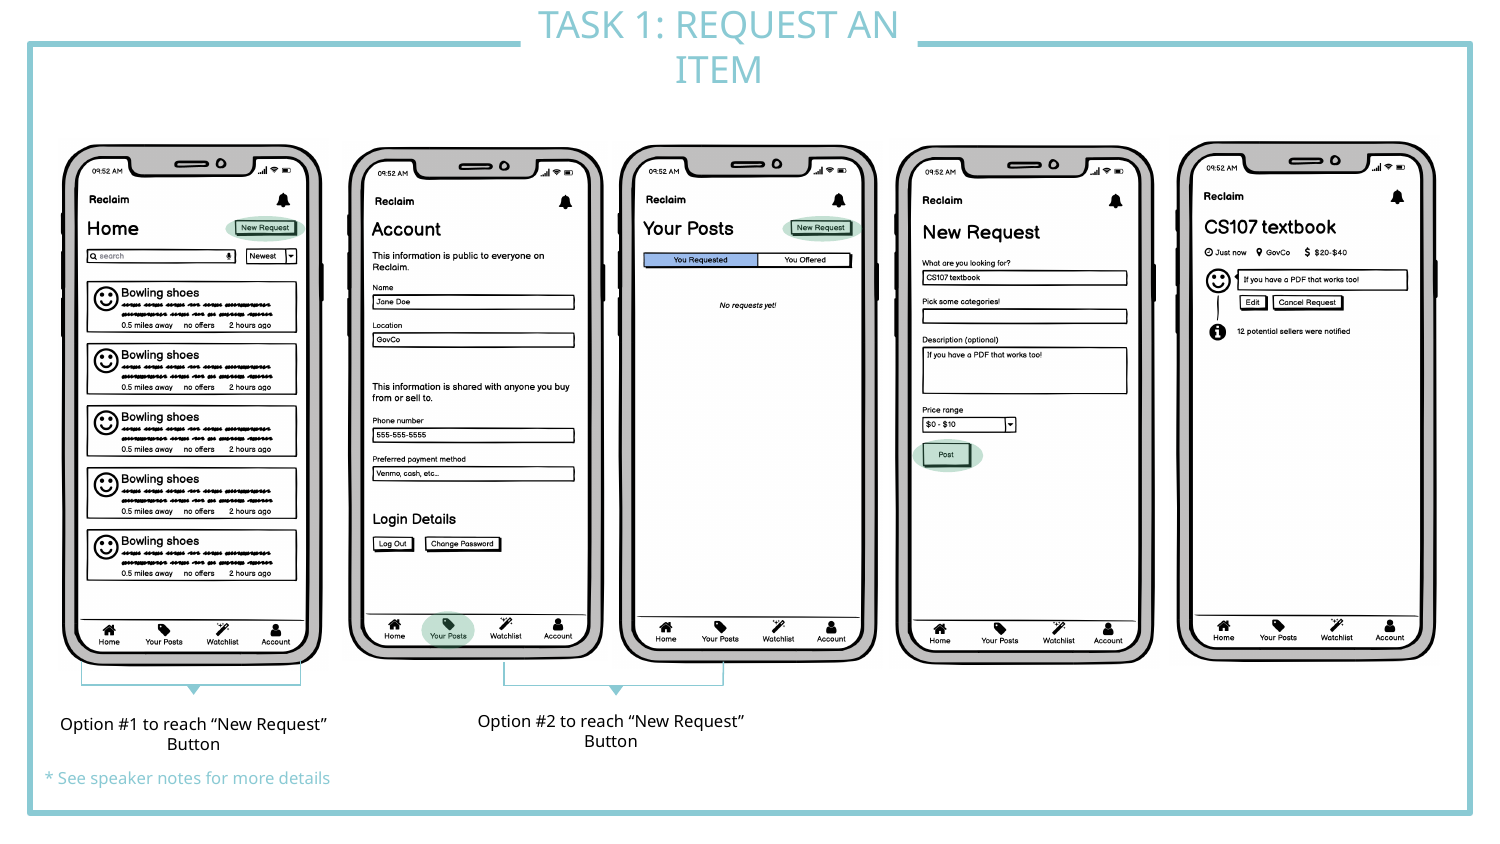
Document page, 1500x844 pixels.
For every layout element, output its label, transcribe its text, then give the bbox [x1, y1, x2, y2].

picture [612, 141, 883, 669]
picture [58, 138, 329, 672]
picture [342, 141, 609, 661]
text_box * See speaker notes for more details [29, 757, 697, 798]
picture [1169, 135, 1440, 666]
text_box Option #2 to reach “New Request” Button [457, 695, 765, 776]
text_box TASK 1: REQUEST AN ITEM [520, 17, 918, 74]
text_box Option #1 to reach “New Request” Button [44, 698, 343, 757]
picture [889, 138, 1160, 669]
text_box [29, 43, 1471, 814]
